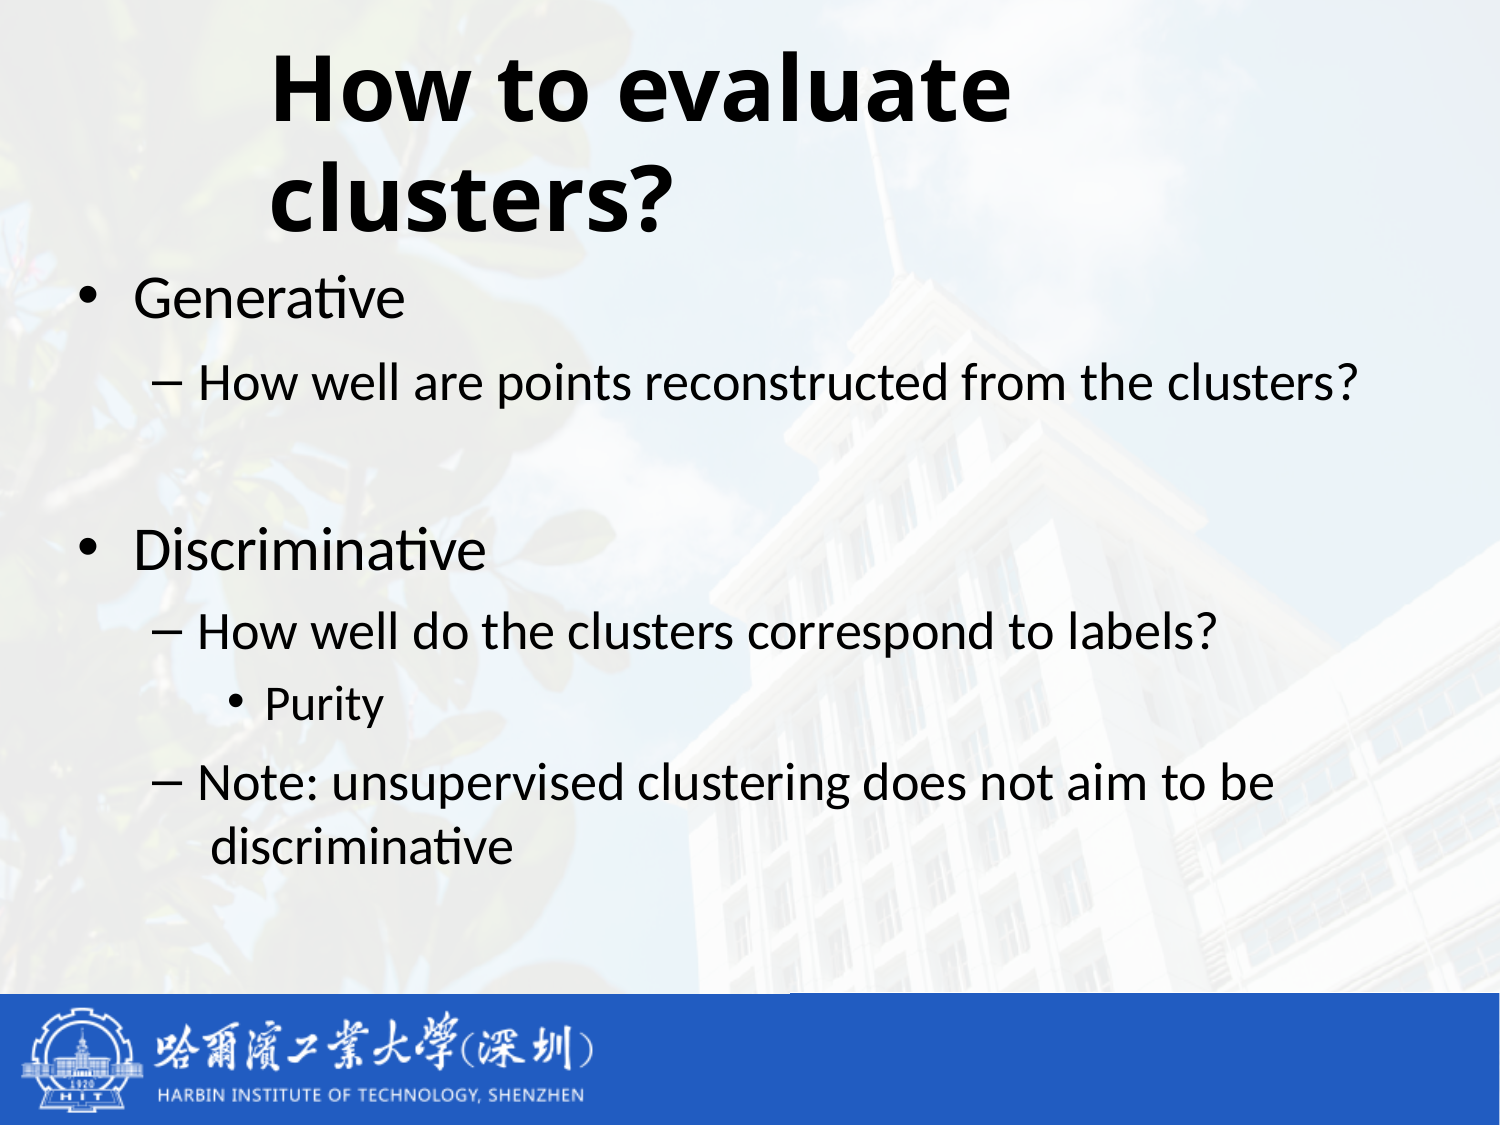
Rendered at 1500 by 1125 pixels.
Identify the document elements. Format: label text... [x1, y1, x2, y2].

picture [0, 992, 1500, 1125]
text_box Generative How well are points reconstructed from the clusters? Discriminative How well do the clusters correspond to labels? Purity Note: unsupervised clustering does not aim to be discriminative [75, 237, 1373, 876]
title How to evaluate clusters? [266, 27, 1373, 237]
